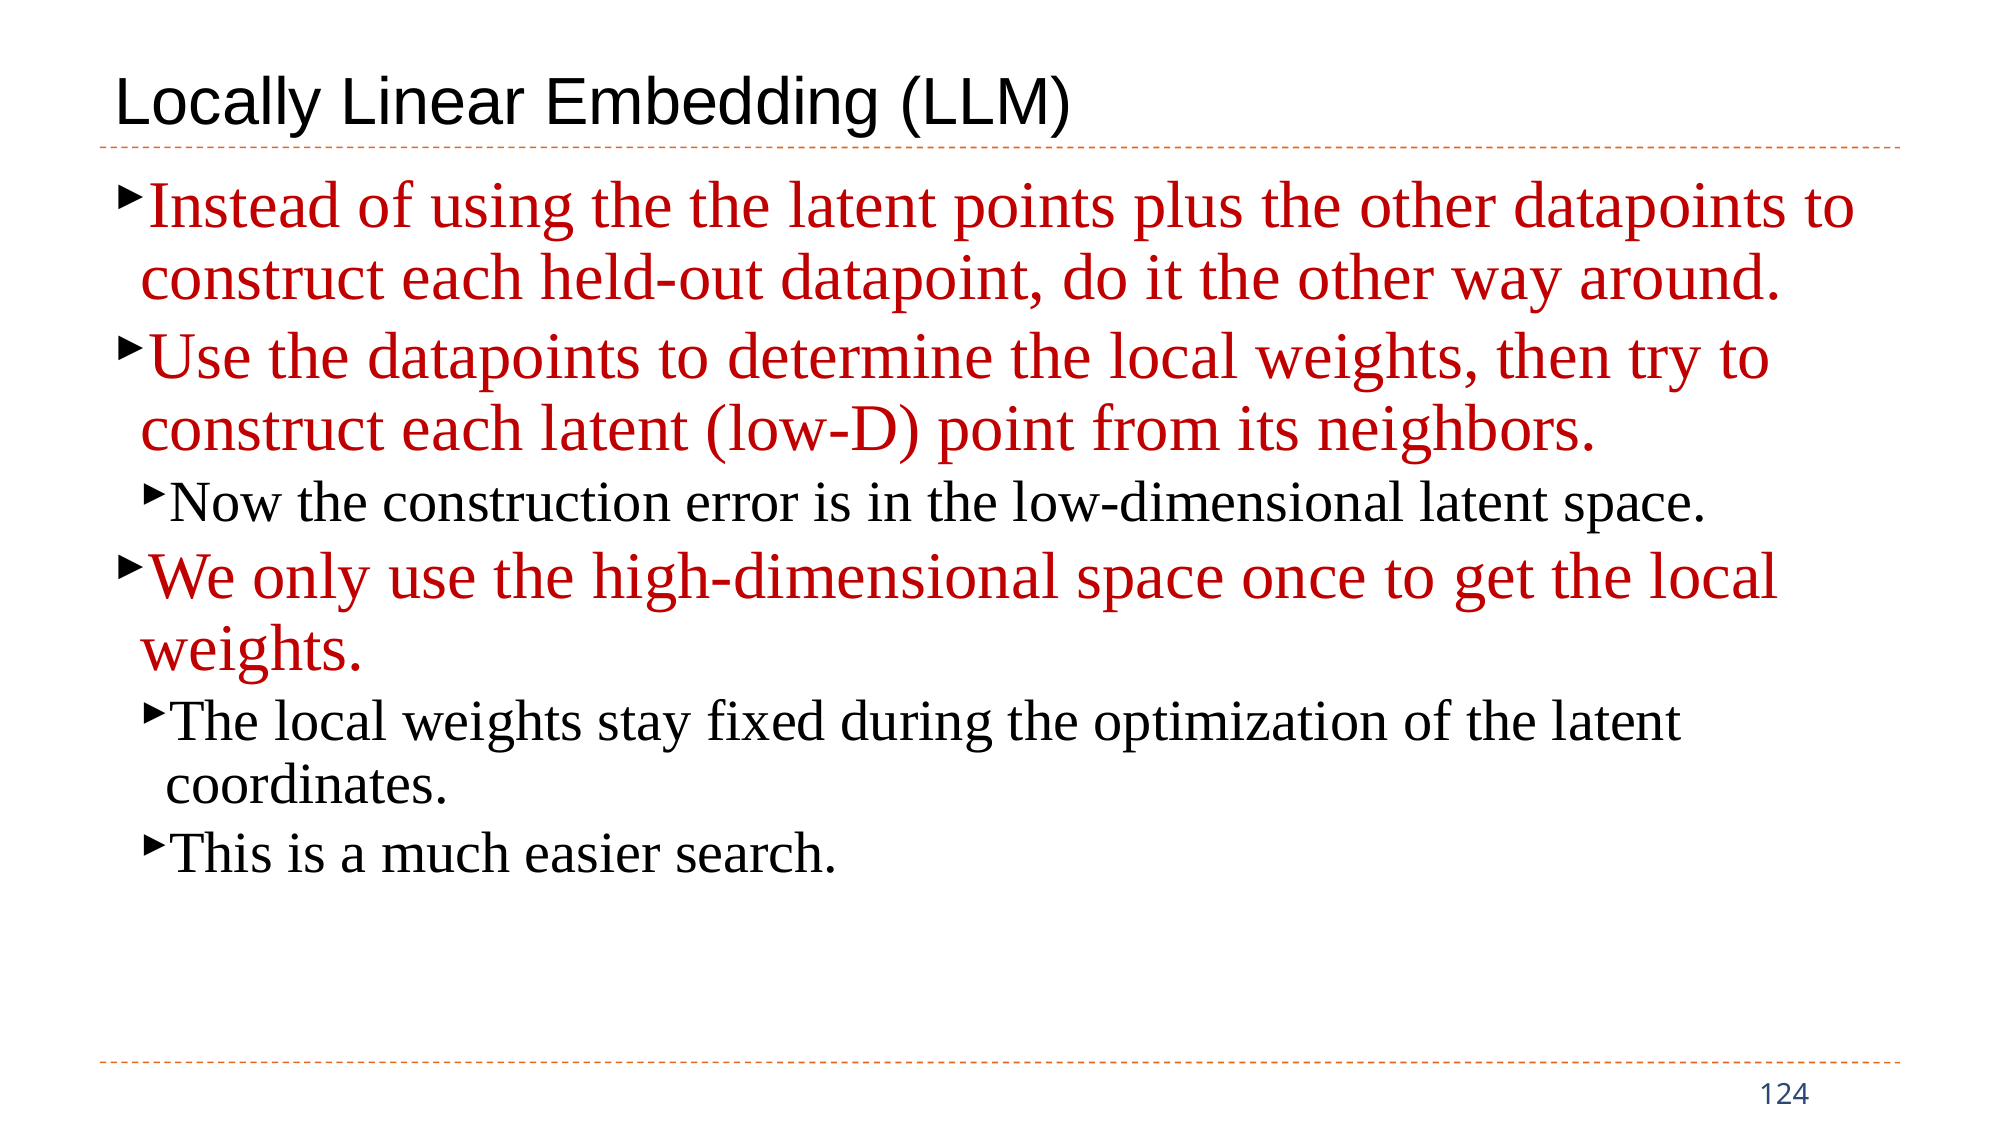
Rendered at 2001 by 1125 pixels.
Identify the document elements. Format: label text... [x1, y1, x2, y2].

list Instead of using the the latent points plus the other datapoints to construct each held-out datapoint, do it the other way around. Use the datapoints to determine the local weights, then try to construct each latent (low-D) point from its neighbors. Now the construction error is in the low-dimensional latent space. We only use the high-dimensional space once to get the local weights. The local weights stay fixed during the optimization of the latent coordinates. This is a much easier search. [99, 162, 1900, 1050]
title Locally Linear Embedding (LLM) [99, 24, 1900, 146]
